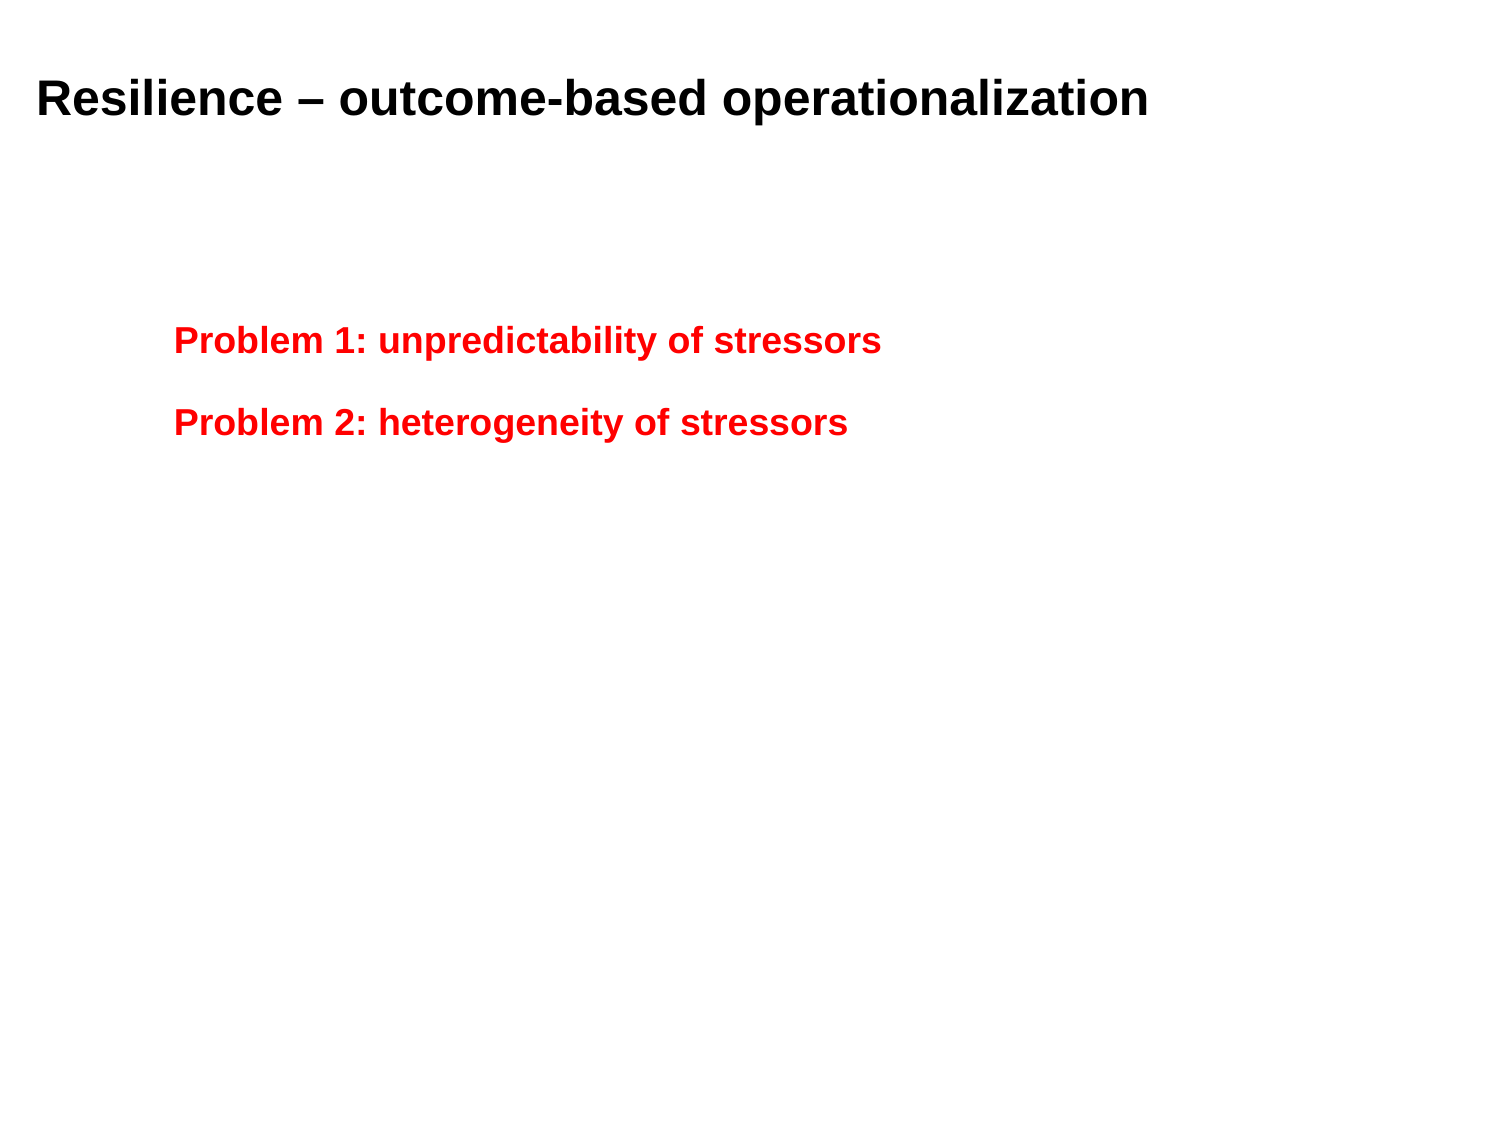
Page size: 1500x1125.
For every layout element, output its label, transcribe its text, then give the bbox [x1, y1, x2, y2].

text_box Problem 1: unpredictability of stressors Problem 2: heterogeneity of stressors [159, 308, 1375, 451]
text_box Resilience – outcome-based operationalization [21, 58, 1472, 179]
